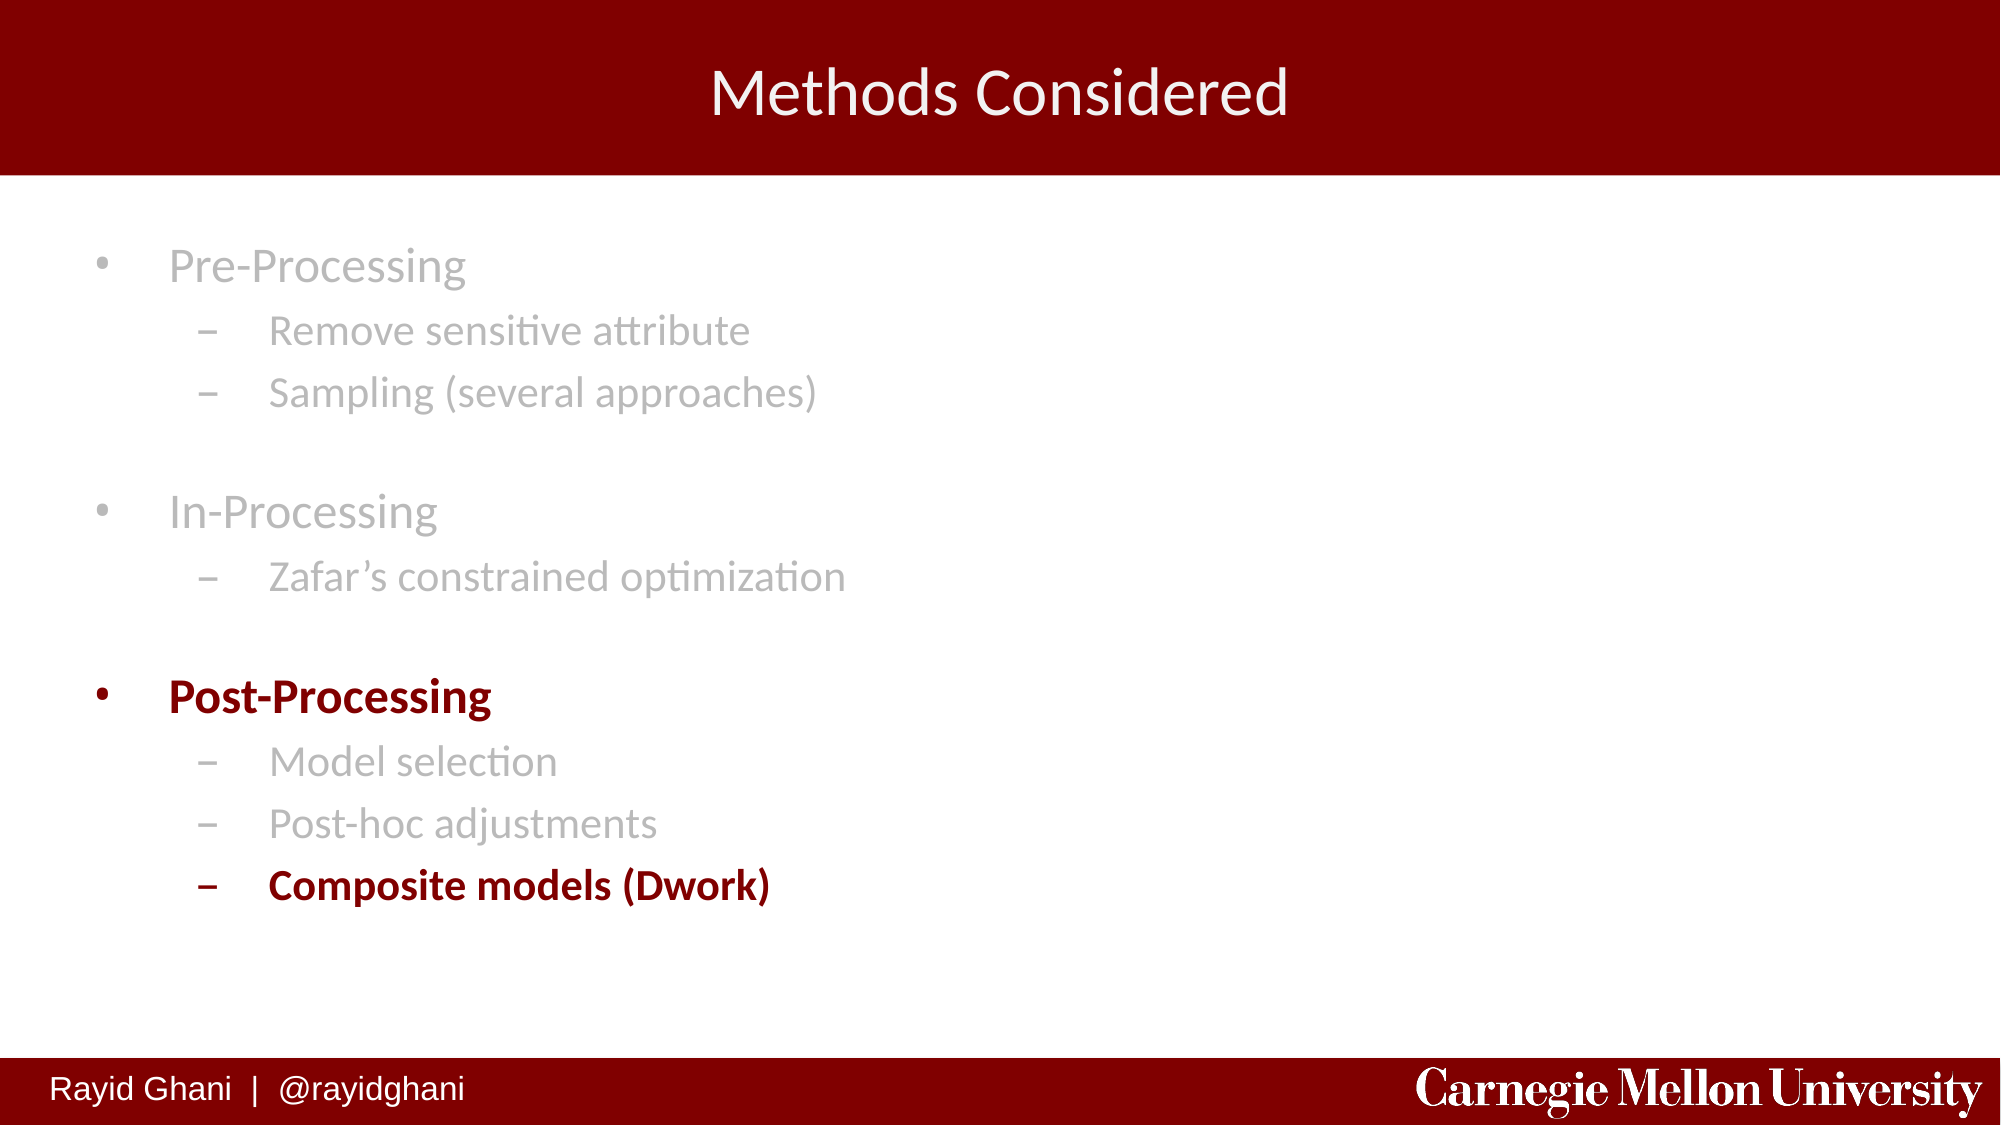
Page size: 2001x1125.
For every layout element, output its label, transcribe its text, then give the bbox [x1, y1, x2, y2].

picture [1416, 1067, 1983, 1119]
title Methods Considered [0, 0, 2000, 176]
list Pre-Processing Remove sensitive attribute Sampling (several approaches) In-Processing Zafar’s constrained optimization Post-Processing Model selection Post-hoc adjustments Composite models (Dwork) [48, 222, 1963, 1035]
